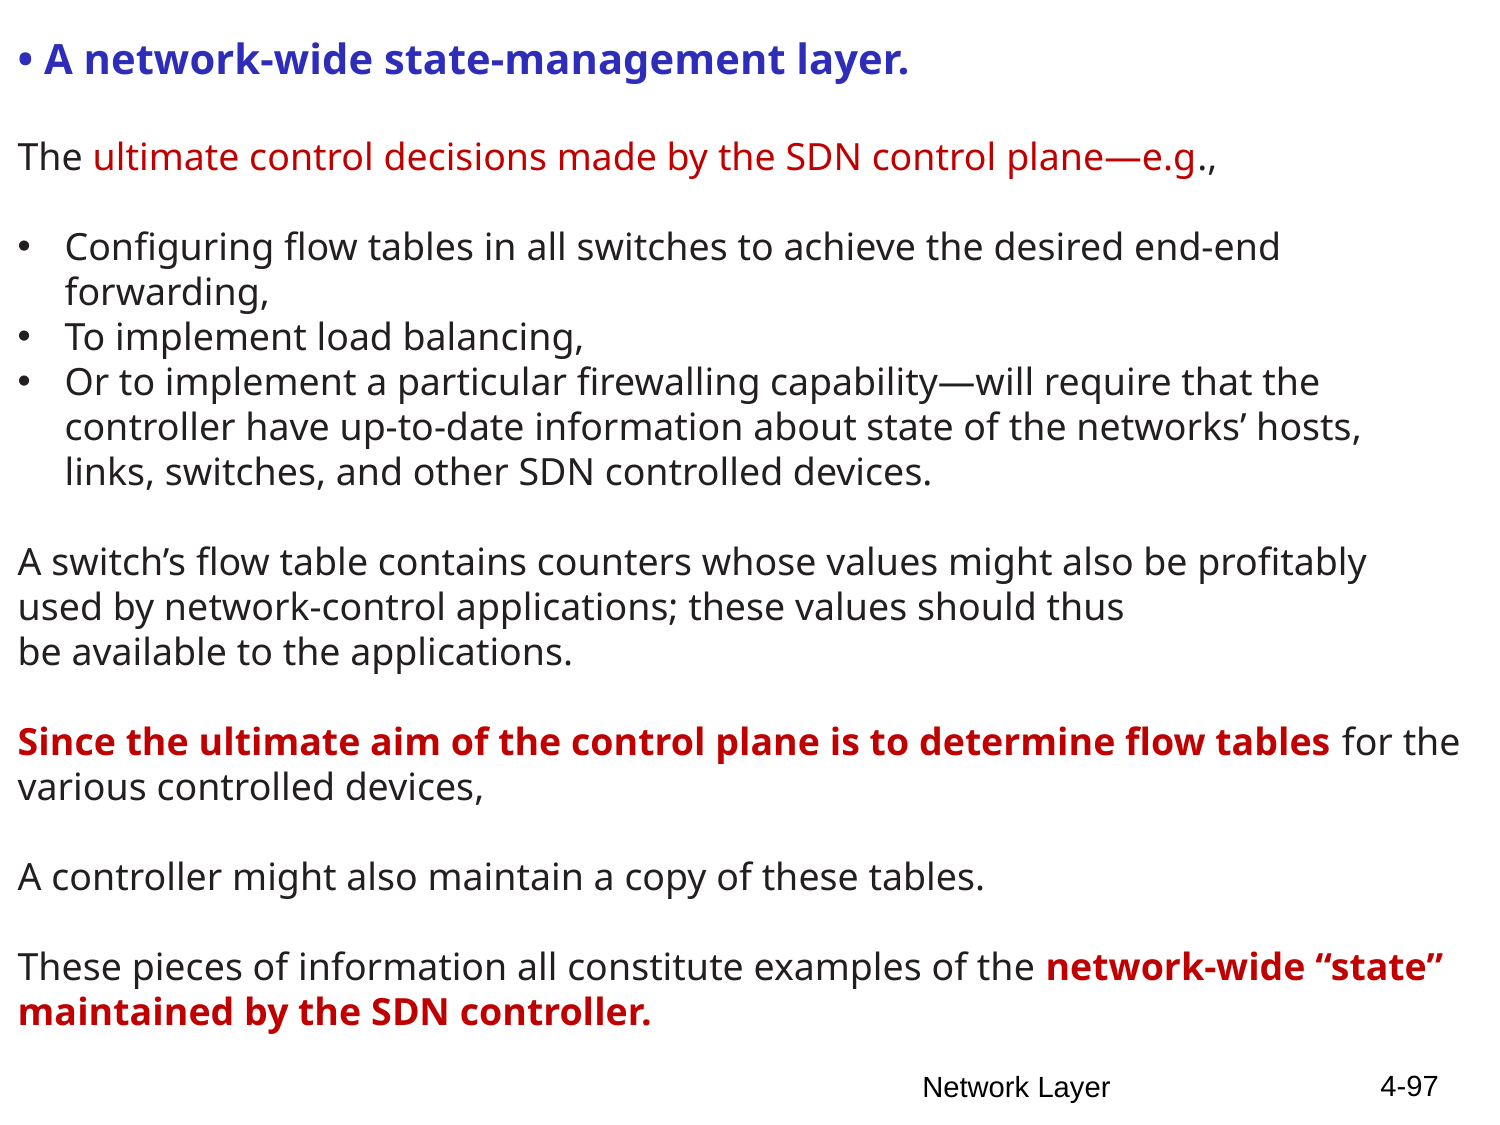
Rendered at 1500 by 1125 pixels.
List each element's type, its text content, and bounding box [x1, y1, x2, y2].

text_box • A network-wide state-management layer. The ultimate control decisions made by the SDN control plane—e.g., Configuring flow tables in all switches to achieve the desired end-end forwarding, To implement load balancing, Or to implement a particular firewalling capability—will require that the controller have up-to-date information about state of the networks’ hosts, links, switches, and other SDN controlled devices. A switch’s flow table contains counters whose values might also be profitably used by network-control applications; these values should thus be available to the applications. Since the ultimate aim of the control plane is to determine flow tables for the various controlled devices, A controller might also maintain a copy of these tables. These pieces of information all constitute examples of the network-wide “state” maintained by the SDN controller. [2, 25, 1477, 1125]
